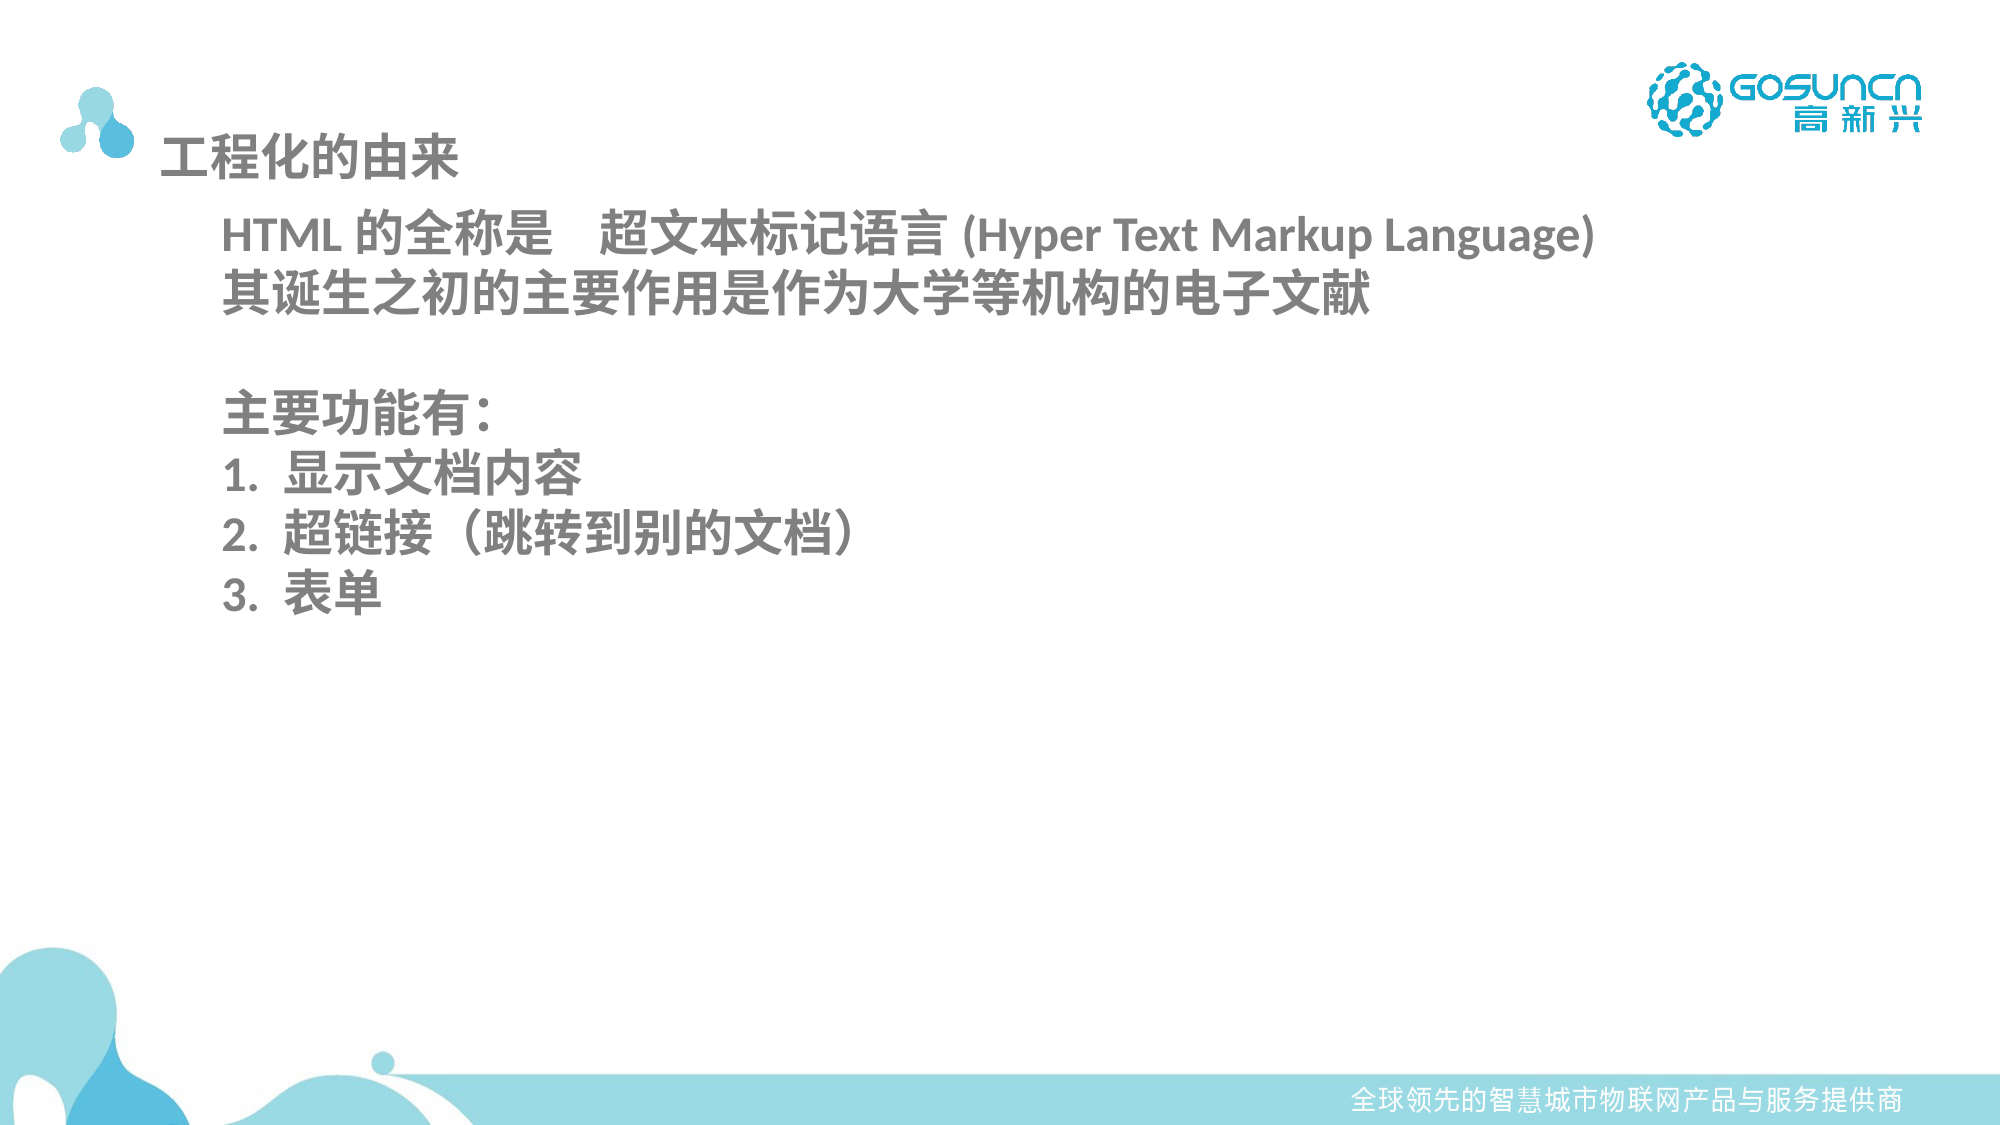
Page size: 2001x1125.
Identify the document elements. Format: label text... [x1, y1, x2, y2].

picture [0, 928, 2000, 1125]
text_box HTML的全称是 超文本标记语言(Hyper Text Markup Language) 其诞生之初的主要作用是作为大学等机构的电子文献 主要功能有： 1. 显示文档内容 2. 超链接（跳转到别的文档） 3. 表单 [101, 193, 1953, 689]
picture [60, 87, 134, 158]
picture [1647, 62, 1922, 137]
text_box 工程化的由来 [152, 59, 1523, 193]
